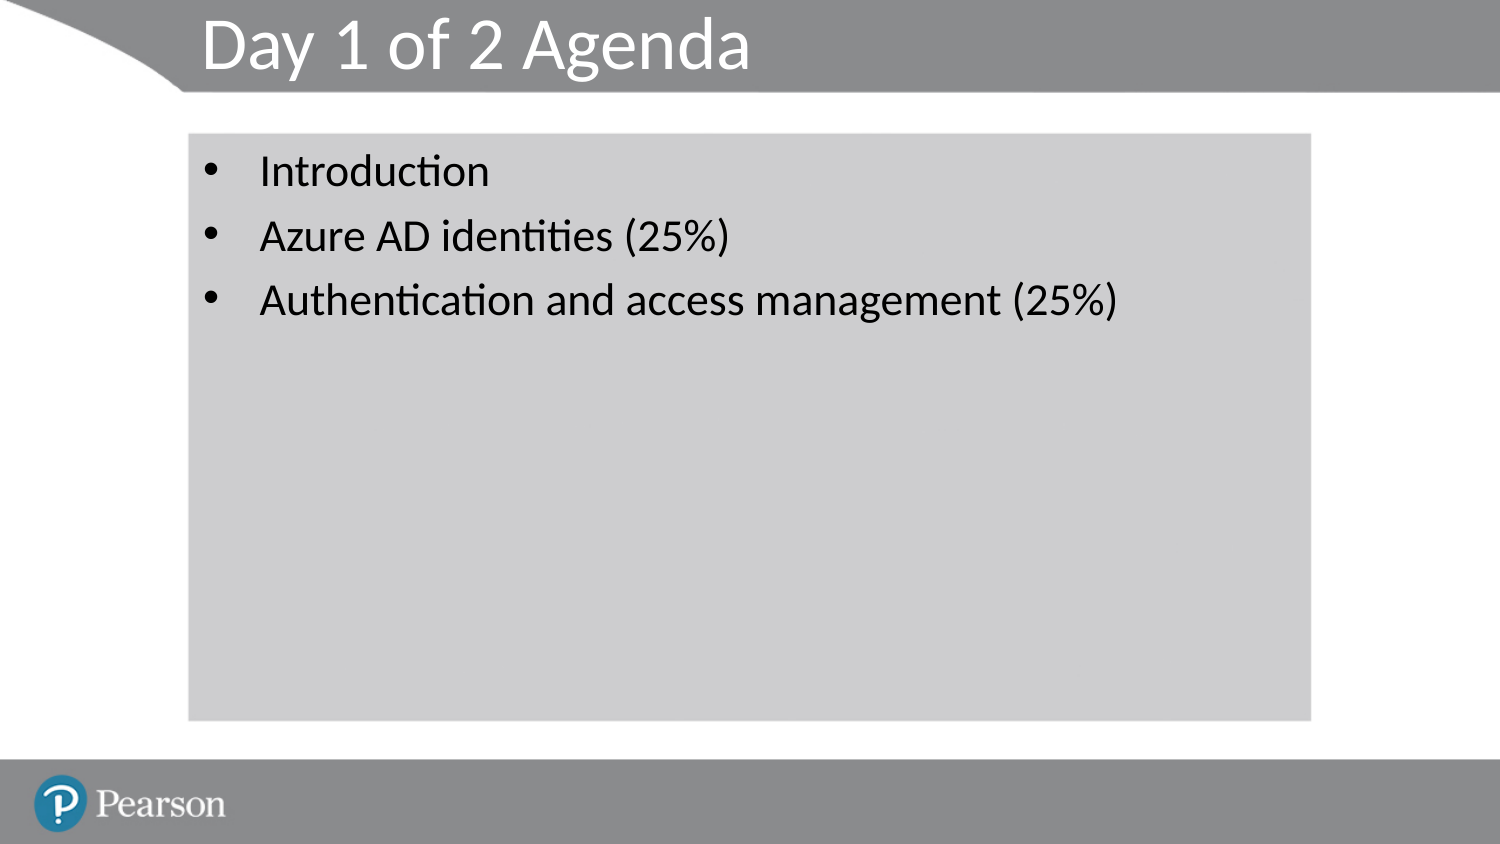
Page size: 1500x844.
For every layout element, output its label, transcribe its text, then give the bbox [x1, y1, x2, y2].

list Introduction Azure AD identities (25%) Authentication and access management (25%) [188, 133, 1311, 716]
title Day 1 of 2 Agenda [186, 0, 1425, 79]
picture [0, 0, 1500, 844]
